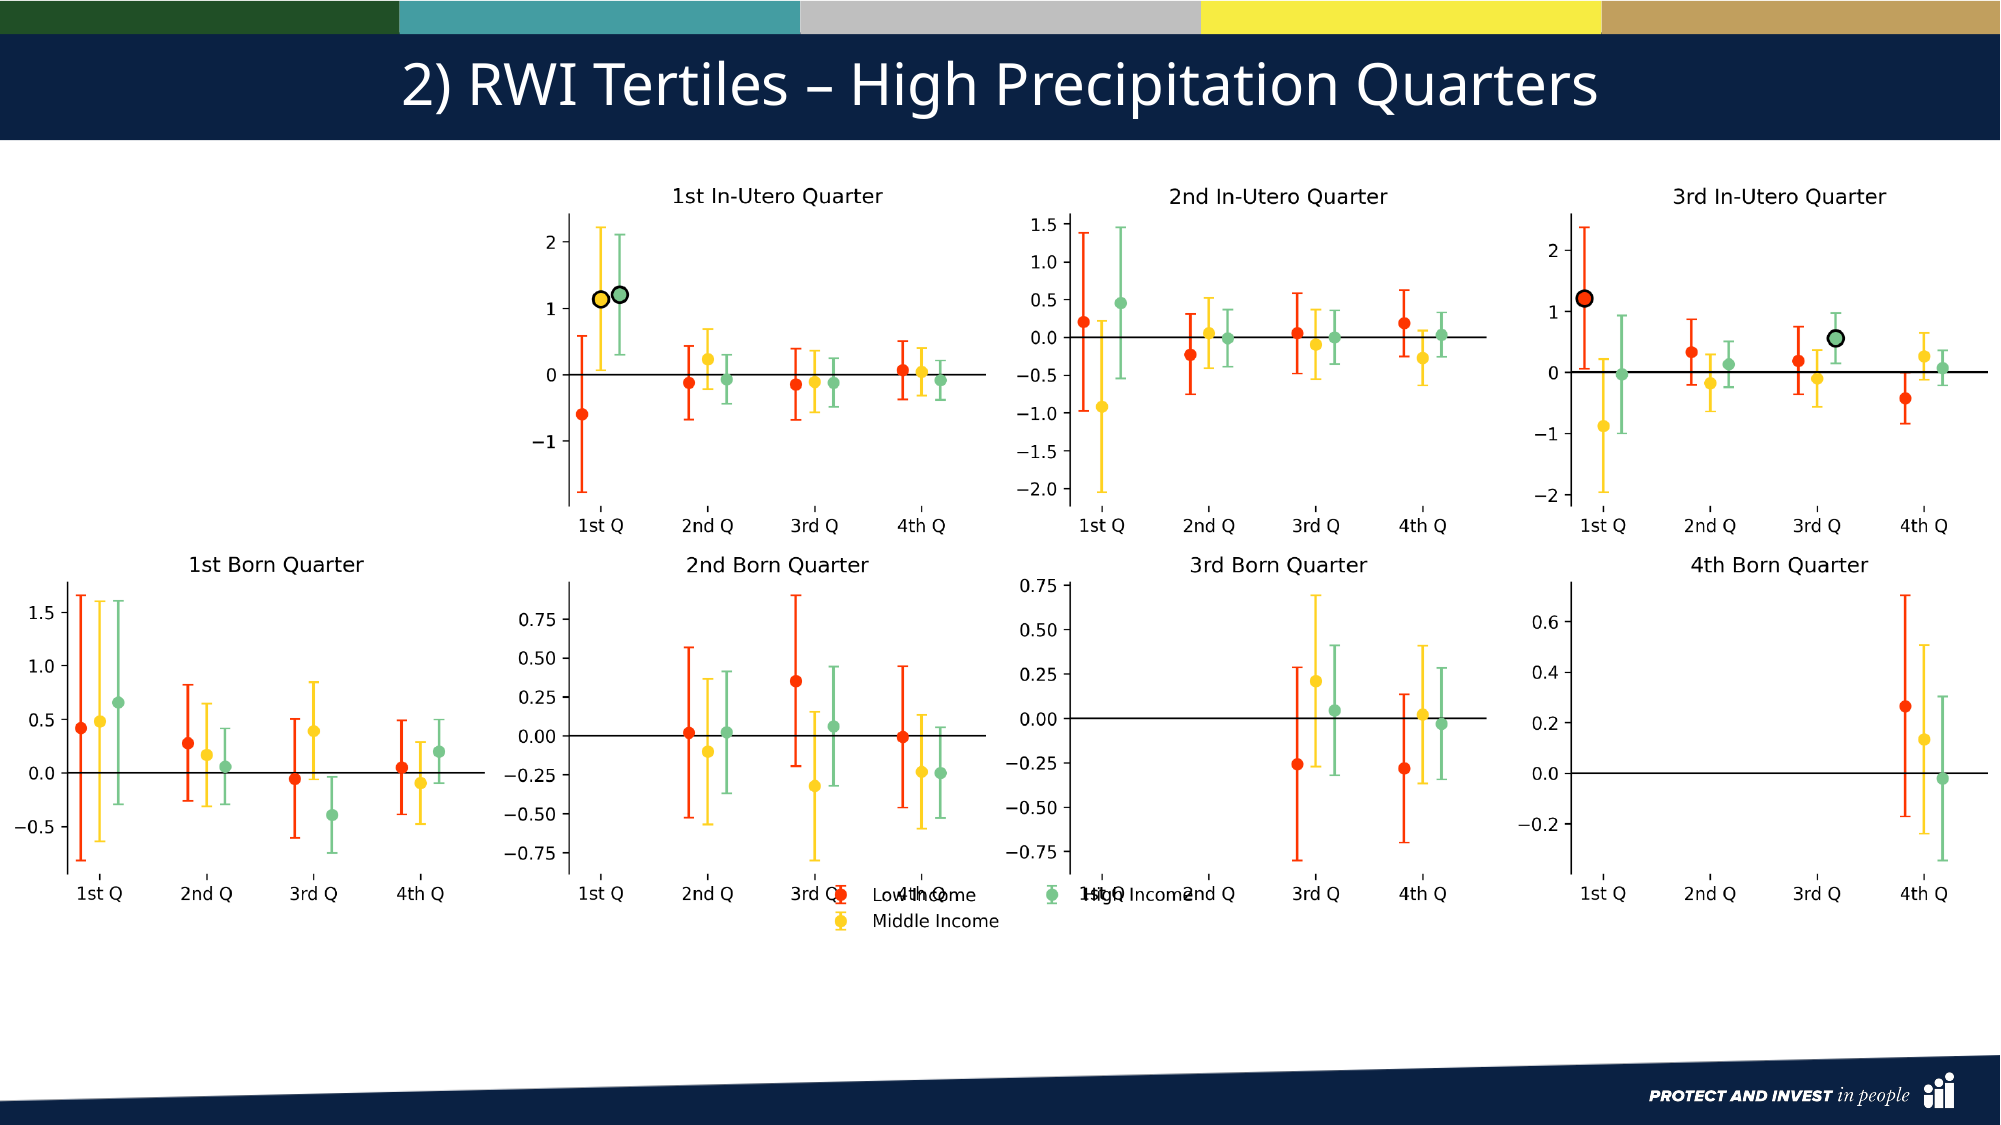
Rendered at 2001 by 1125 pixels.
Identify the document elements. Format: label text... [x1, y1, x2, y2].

picture [0, 174, 2000, 951]
list 2) RWI Tertiles – High Precipitation Quarters [0, 35, 2000, 141]
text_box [0, 1055, 2000, 1125]
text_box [0, 0, 2000, 35]
